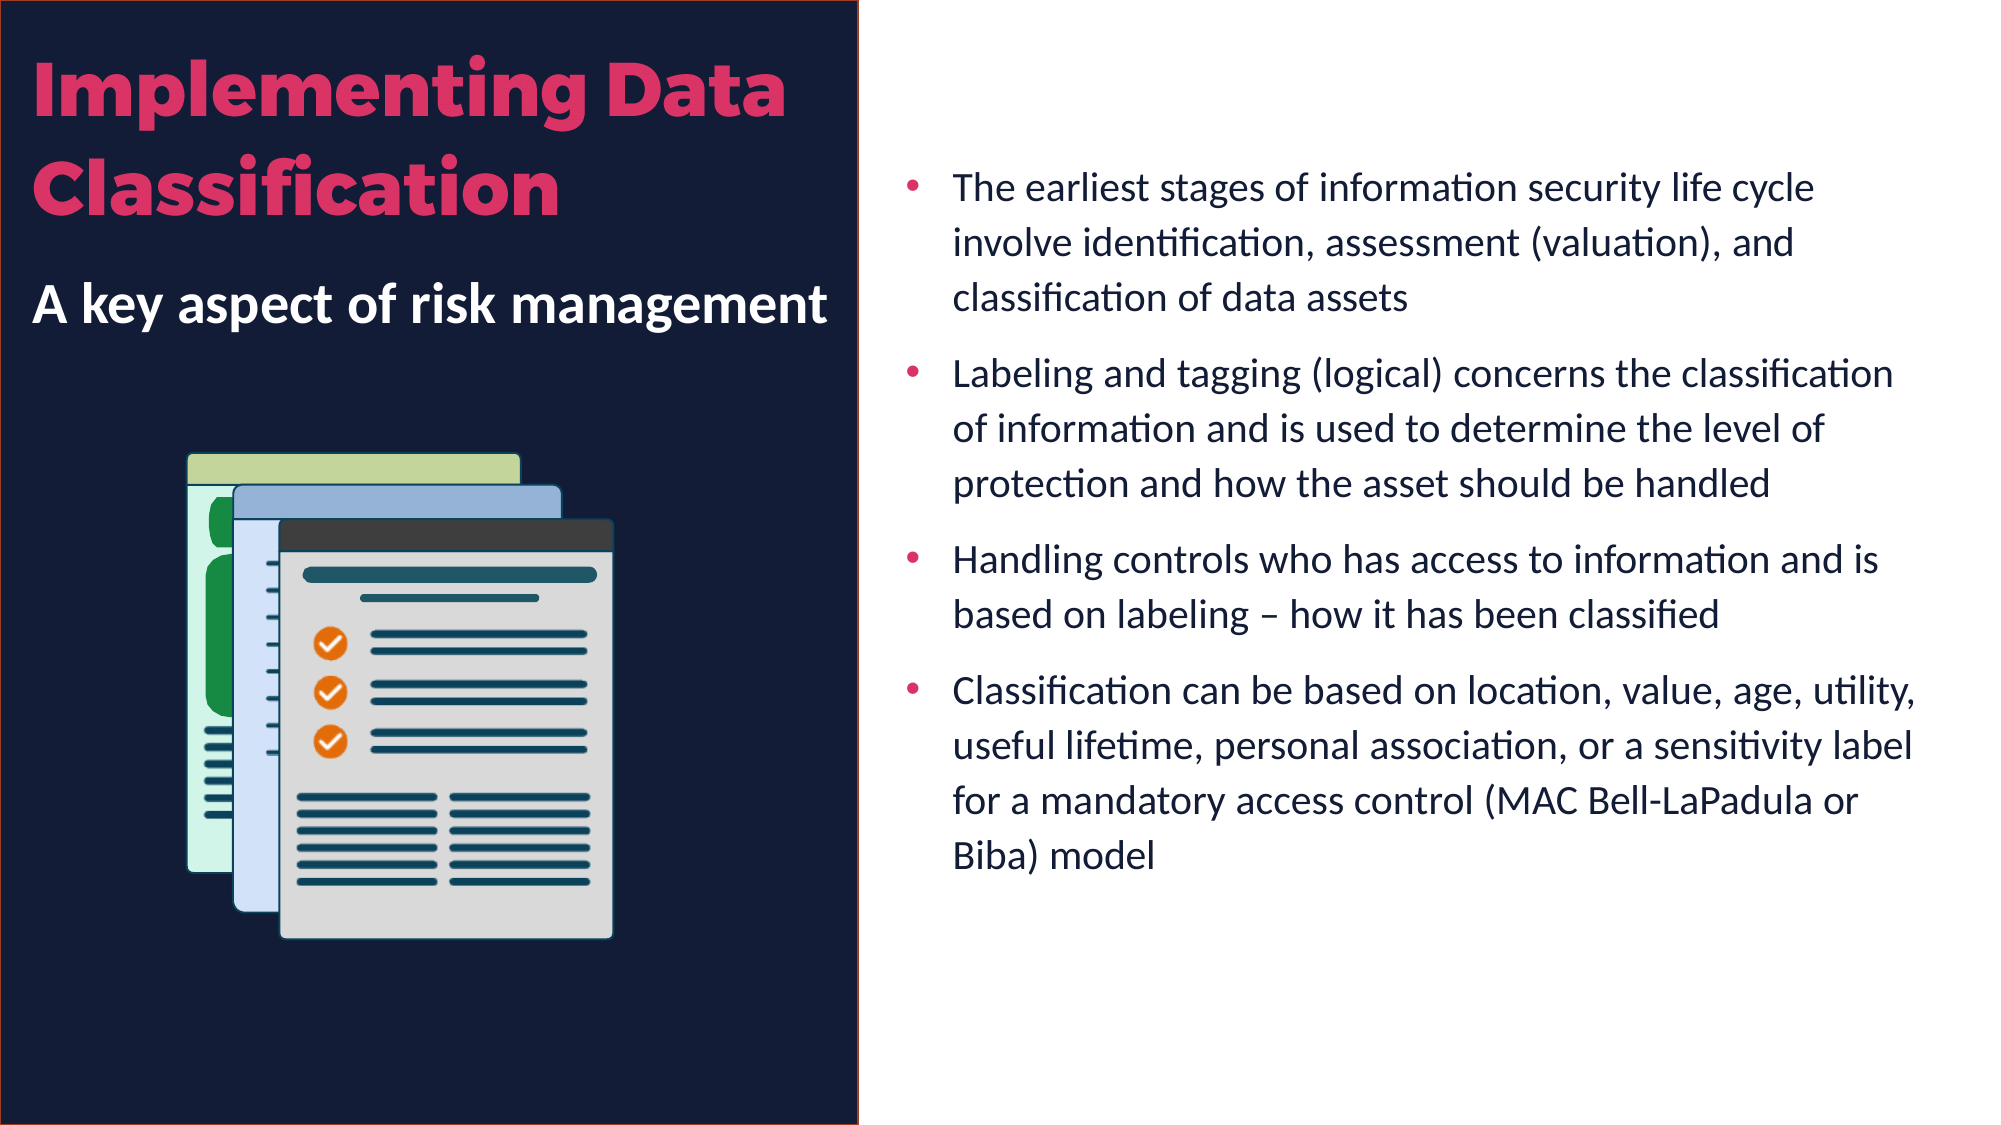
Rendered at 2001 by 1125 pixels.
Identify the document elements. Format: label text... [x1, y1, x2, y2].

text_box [0, 0, 860, 1125]
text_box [185, 451, 615, 941]
text_box The earliest stages of information security life cycle involve identification, assessment (valuation), and classification of data assets Labeling and tagging (logical) concerns the classification of information and is used to determine the level of protection and how the asset should be handled Handling controls who has access to information and is based on labeling – how it has been classified Classification can be based on location, value, age, utility, useful lifetime, personal association, or a sensitivity label for a mandatory access control (MAC Bell-LaPadula or Biba) model [903, 153, 1921, 878]
